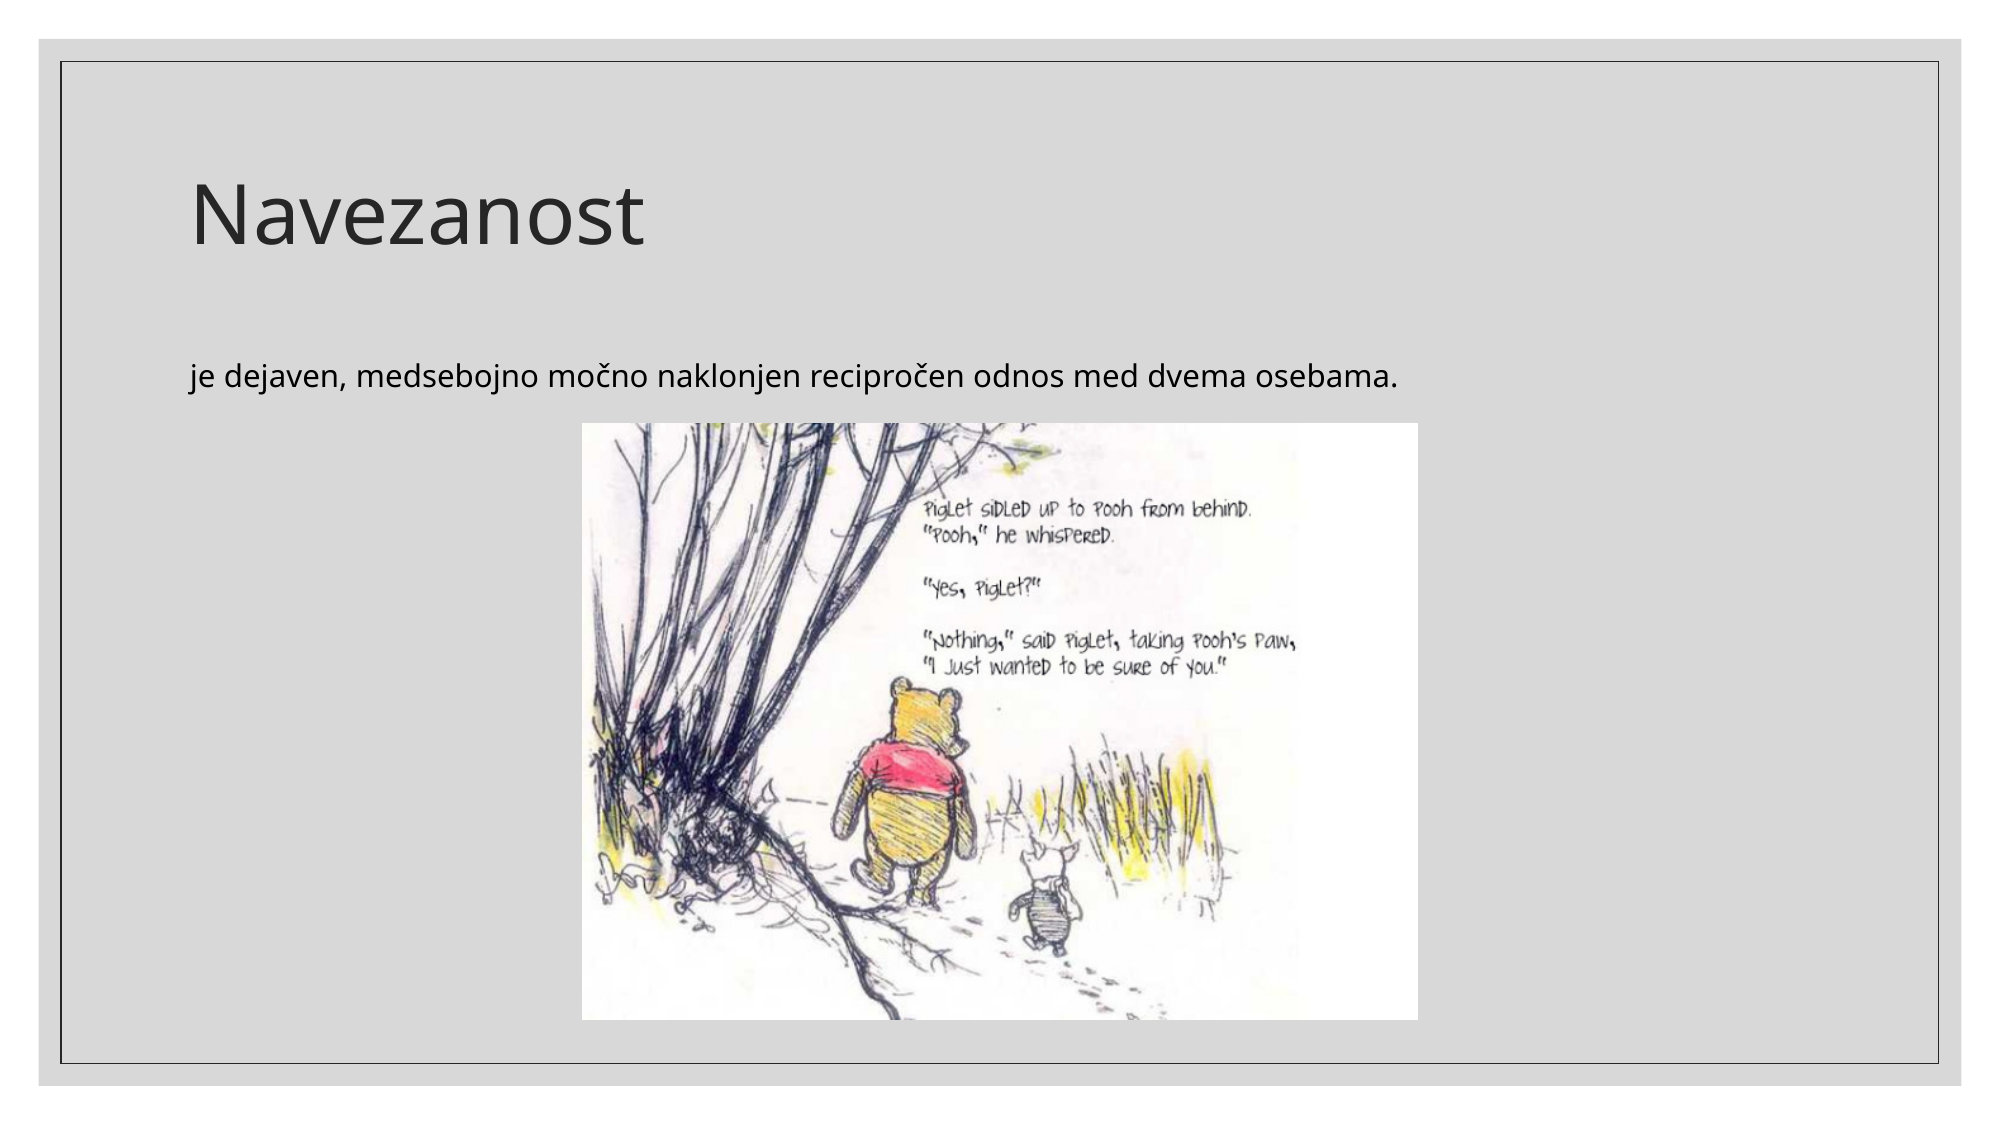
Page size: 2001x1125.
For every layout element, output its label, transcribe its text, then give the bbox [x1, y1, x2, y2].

list je dejaven, medsebojno močno naklonjen recipročen odnos med dvema osebama. [174, 345, 1825, 977]
title Navezanost [174, 105, 1825, 331]
picture [582, 423, 1418, 1020]
